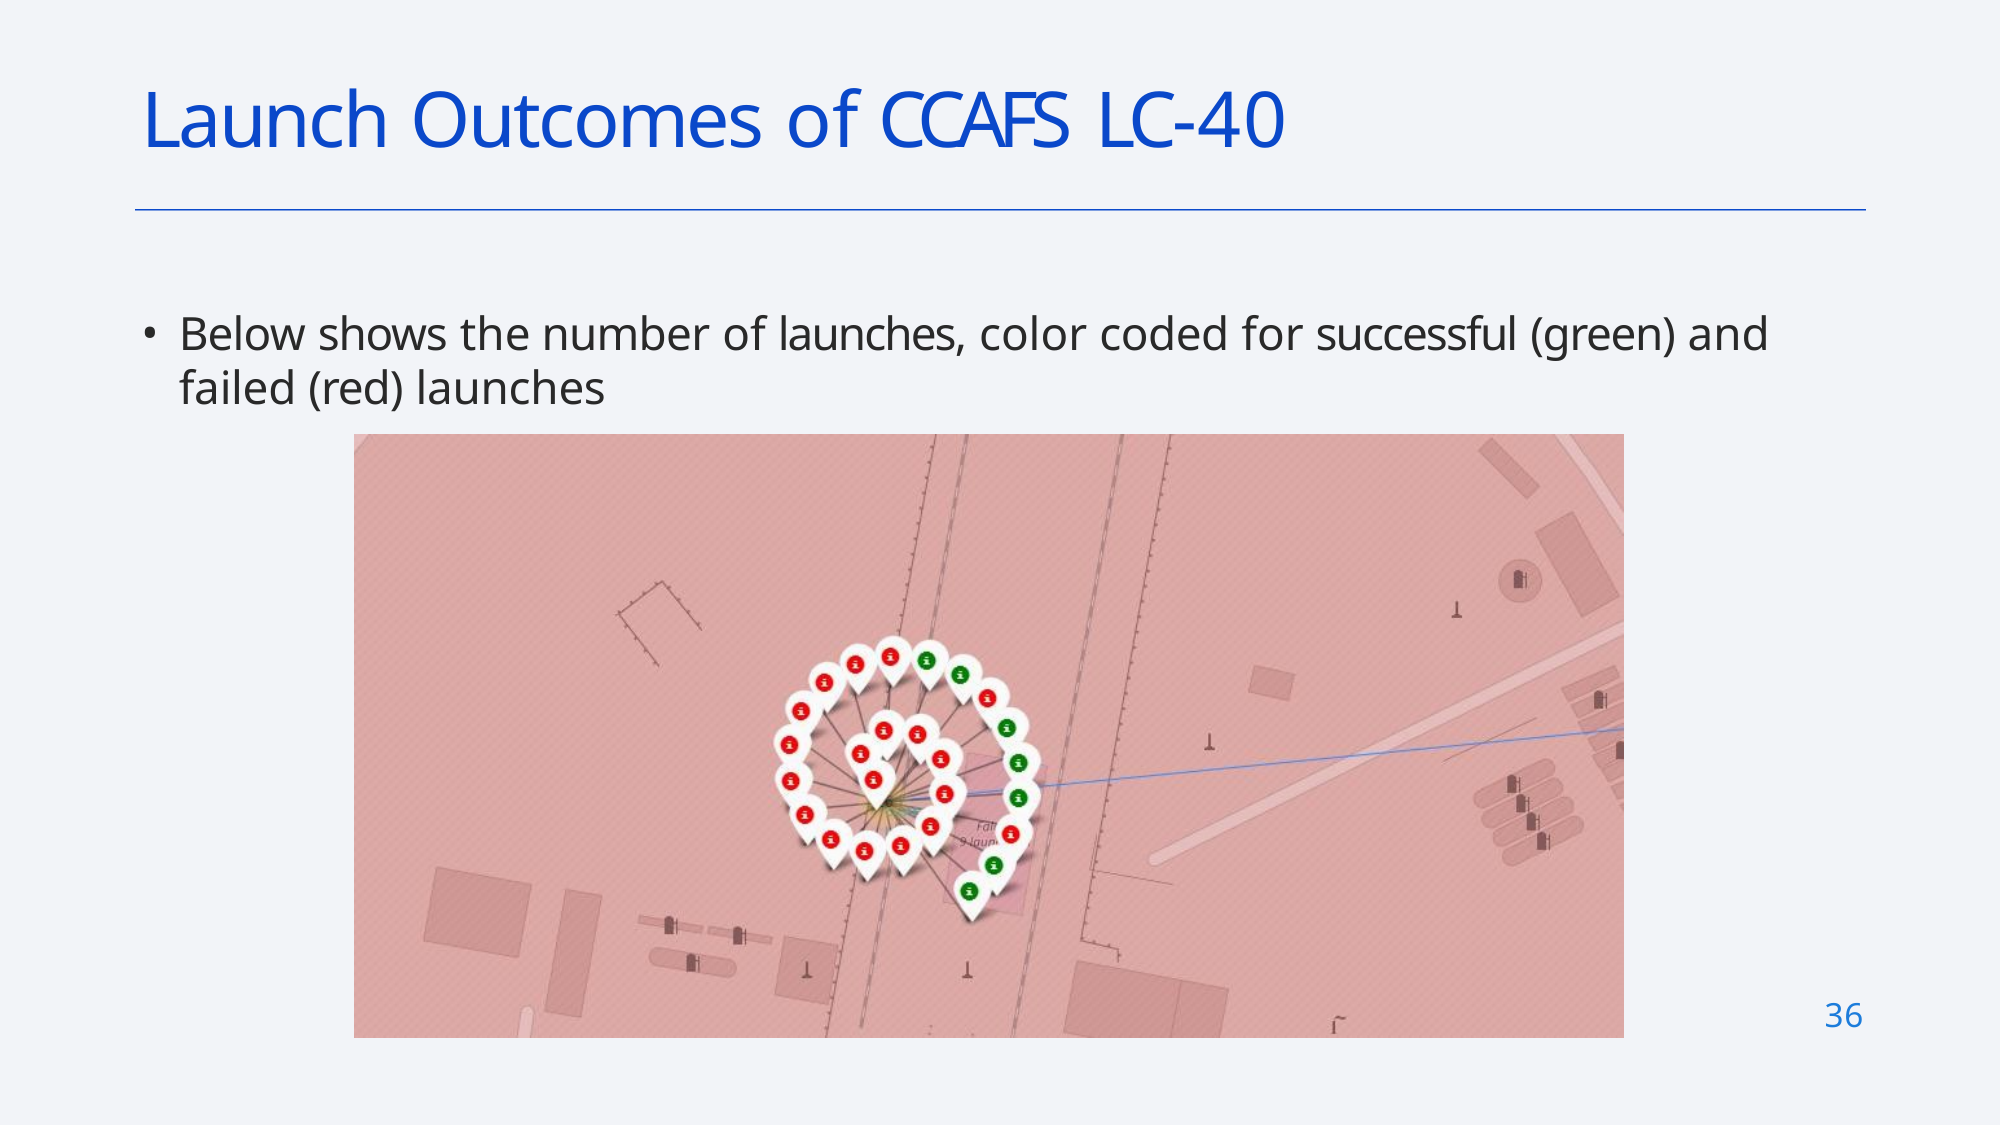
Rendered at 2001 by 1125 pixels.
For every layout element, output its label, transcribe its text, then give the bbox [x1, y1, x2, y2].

title Launch Outcomes of CCAFS LC-40 [139, 68, 1861, 259]
picture [0, 0, 2000, 1125]
slide_number 36 [1818, 1001, 1873, 1125]
text_box Below shows the number of launches, color coded for successful (green) and failed (red) launches [139, 302, 1797, 415]
